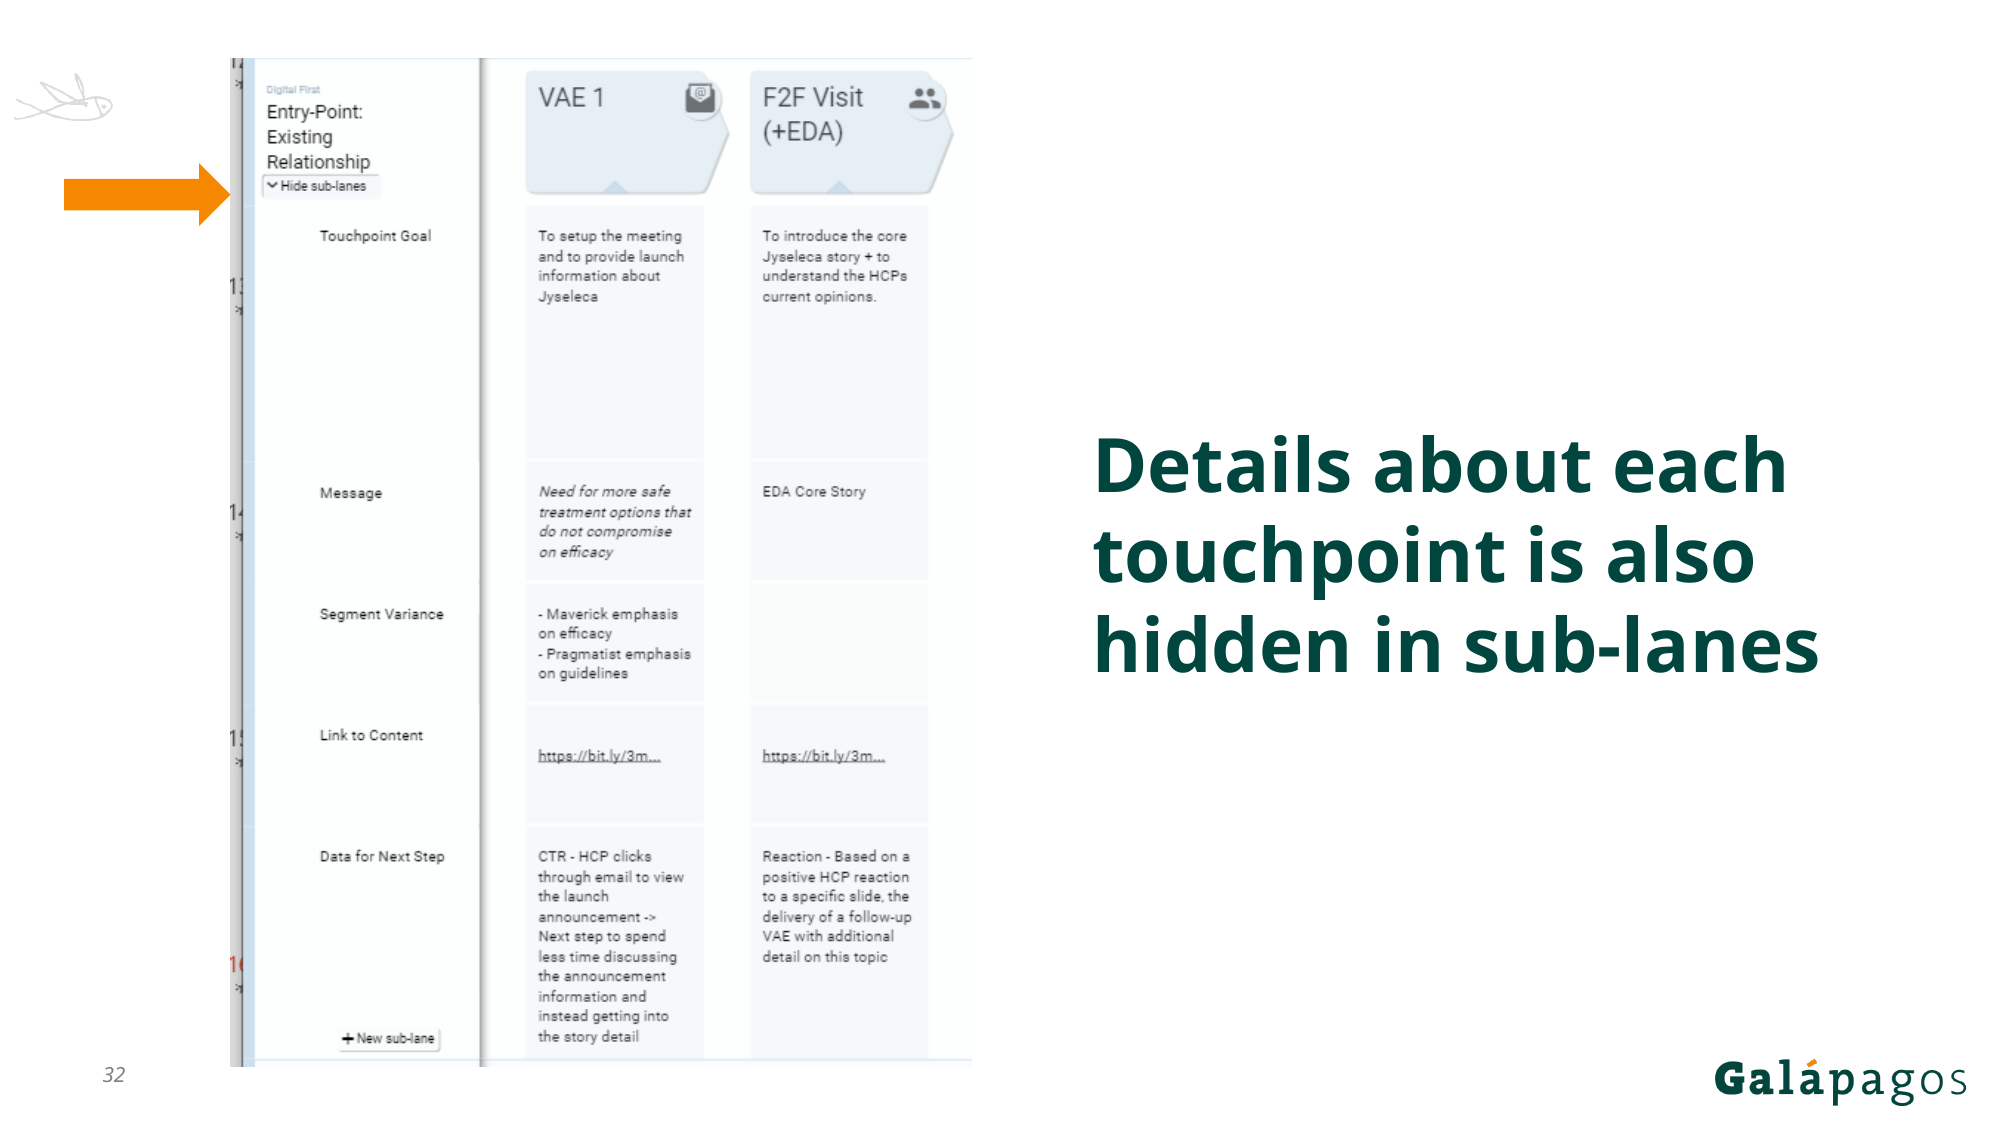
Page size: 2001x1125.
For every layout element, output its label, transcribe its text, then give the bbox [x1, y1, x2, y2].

title Details about each touchpoint is also hidden in sub-lanes [1076, 414, 1862, 628]
picture [1714, 1057, 1967, 1107]
picture [14, 73, 113, 121]
text_box [64, 163, 225, 227]
picture [230, 58, 972, 1067]
